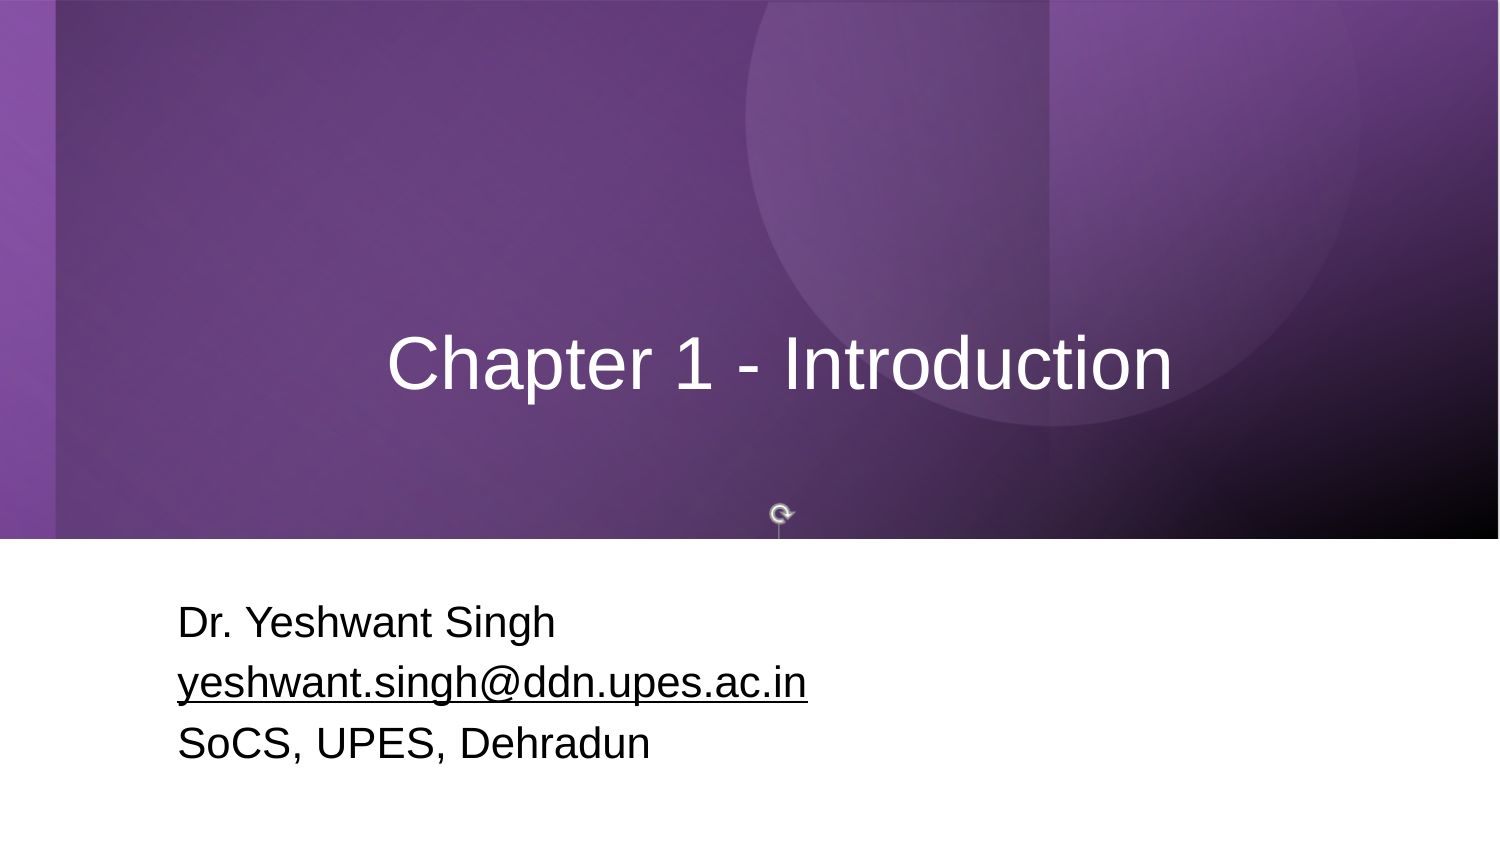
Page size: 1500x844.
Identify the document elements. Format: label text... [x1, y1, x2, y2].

text_box Dr. Yeshwant Singh yeshwant.singh@ddn.upes.ac.in SoCS, UPES, Dehradun [166, 562, 1398, 808]
picture [0, 0, 1500, 540]
